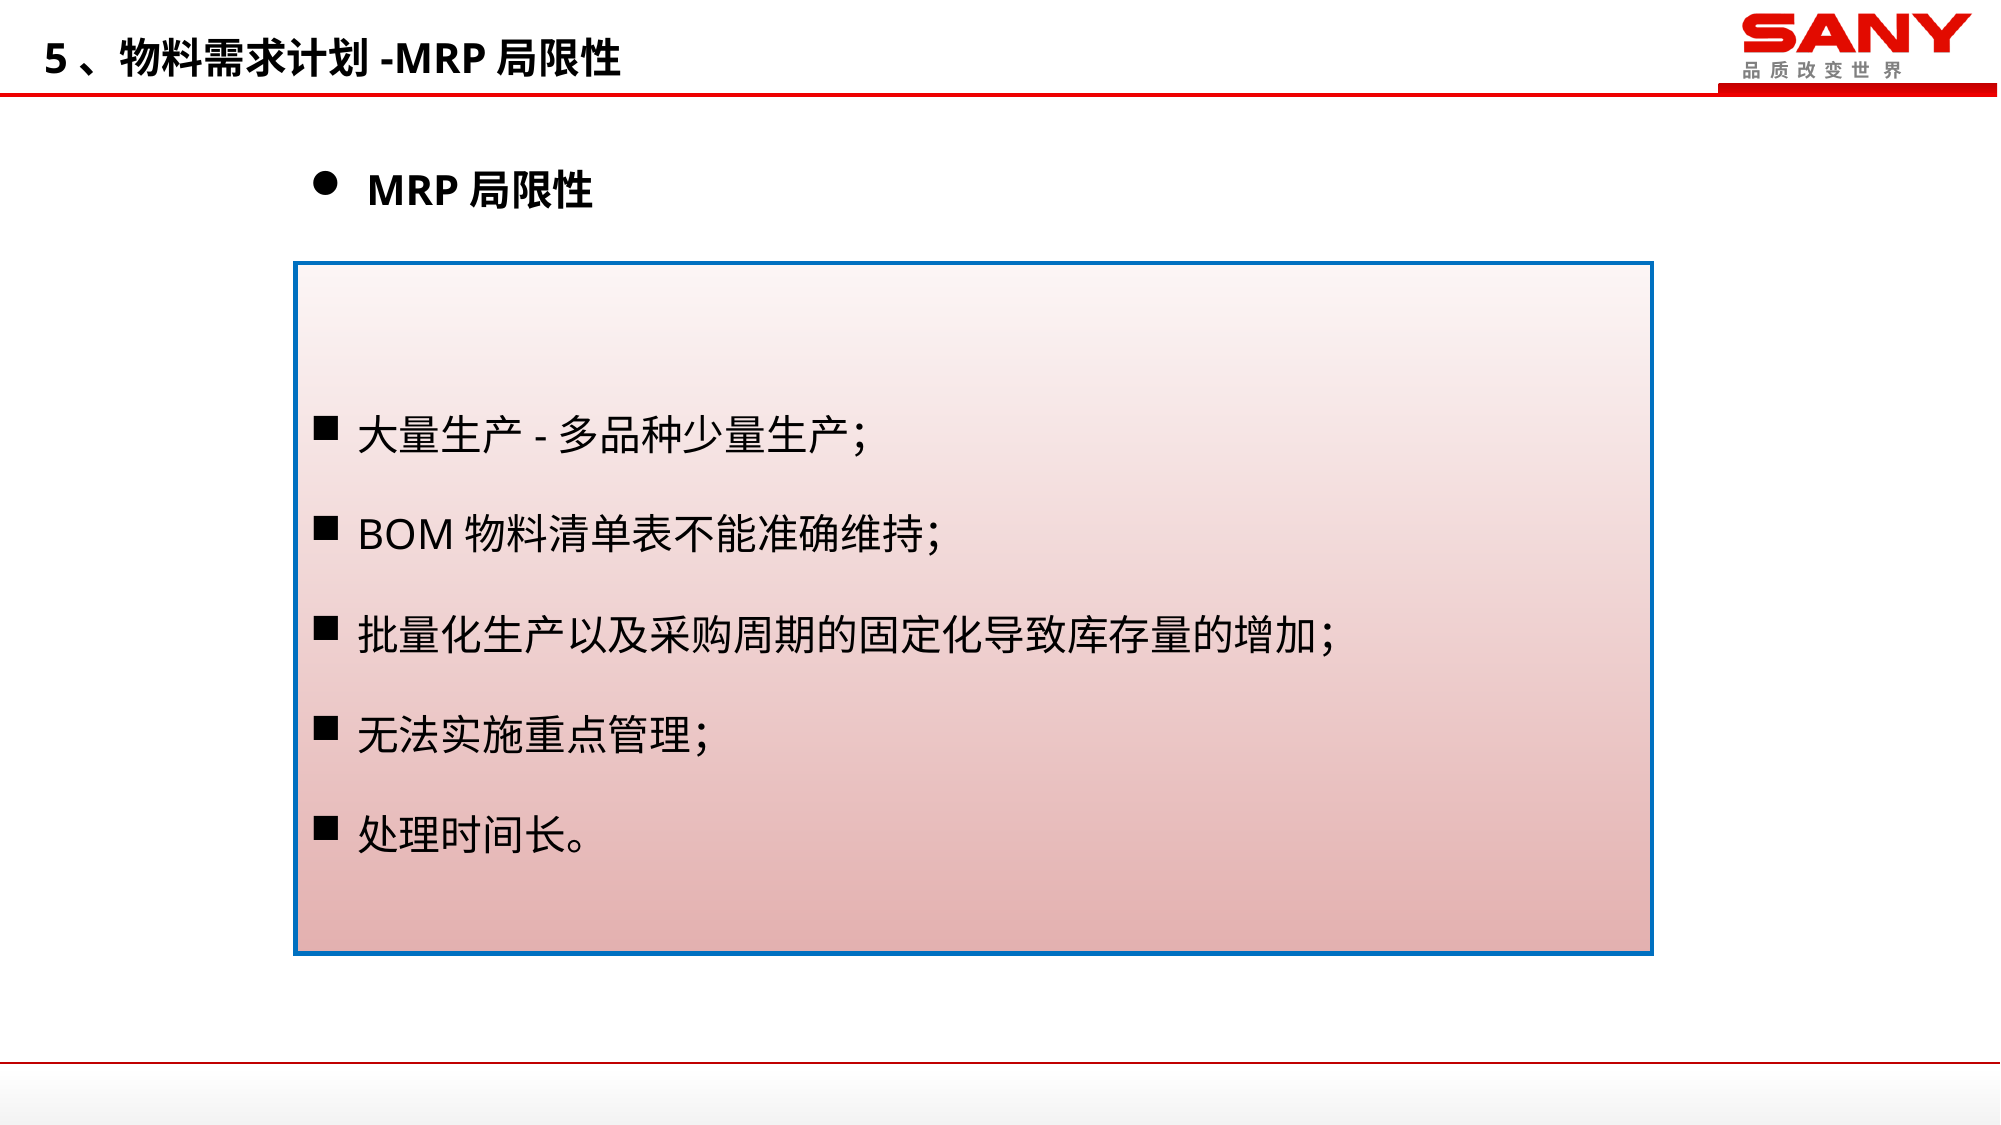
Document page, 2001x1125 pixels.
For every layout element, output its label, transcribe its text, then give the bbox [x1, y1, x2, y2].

text_box MRP局限性 [295, 156, 1656, 221]
text_box 5、物料需求计划-MRP局限性 [29, 24, 744, 90]
text_box 大量生产-多品种少量生产； BOM物料清单表不能准确维持； 批量化生产以及采购周期的固定化导致库存量的增加； 无法实施重点管理； 处理时间长。 [295, 263, 1652, 954]
picture [1738, 5, 1978, 61]
